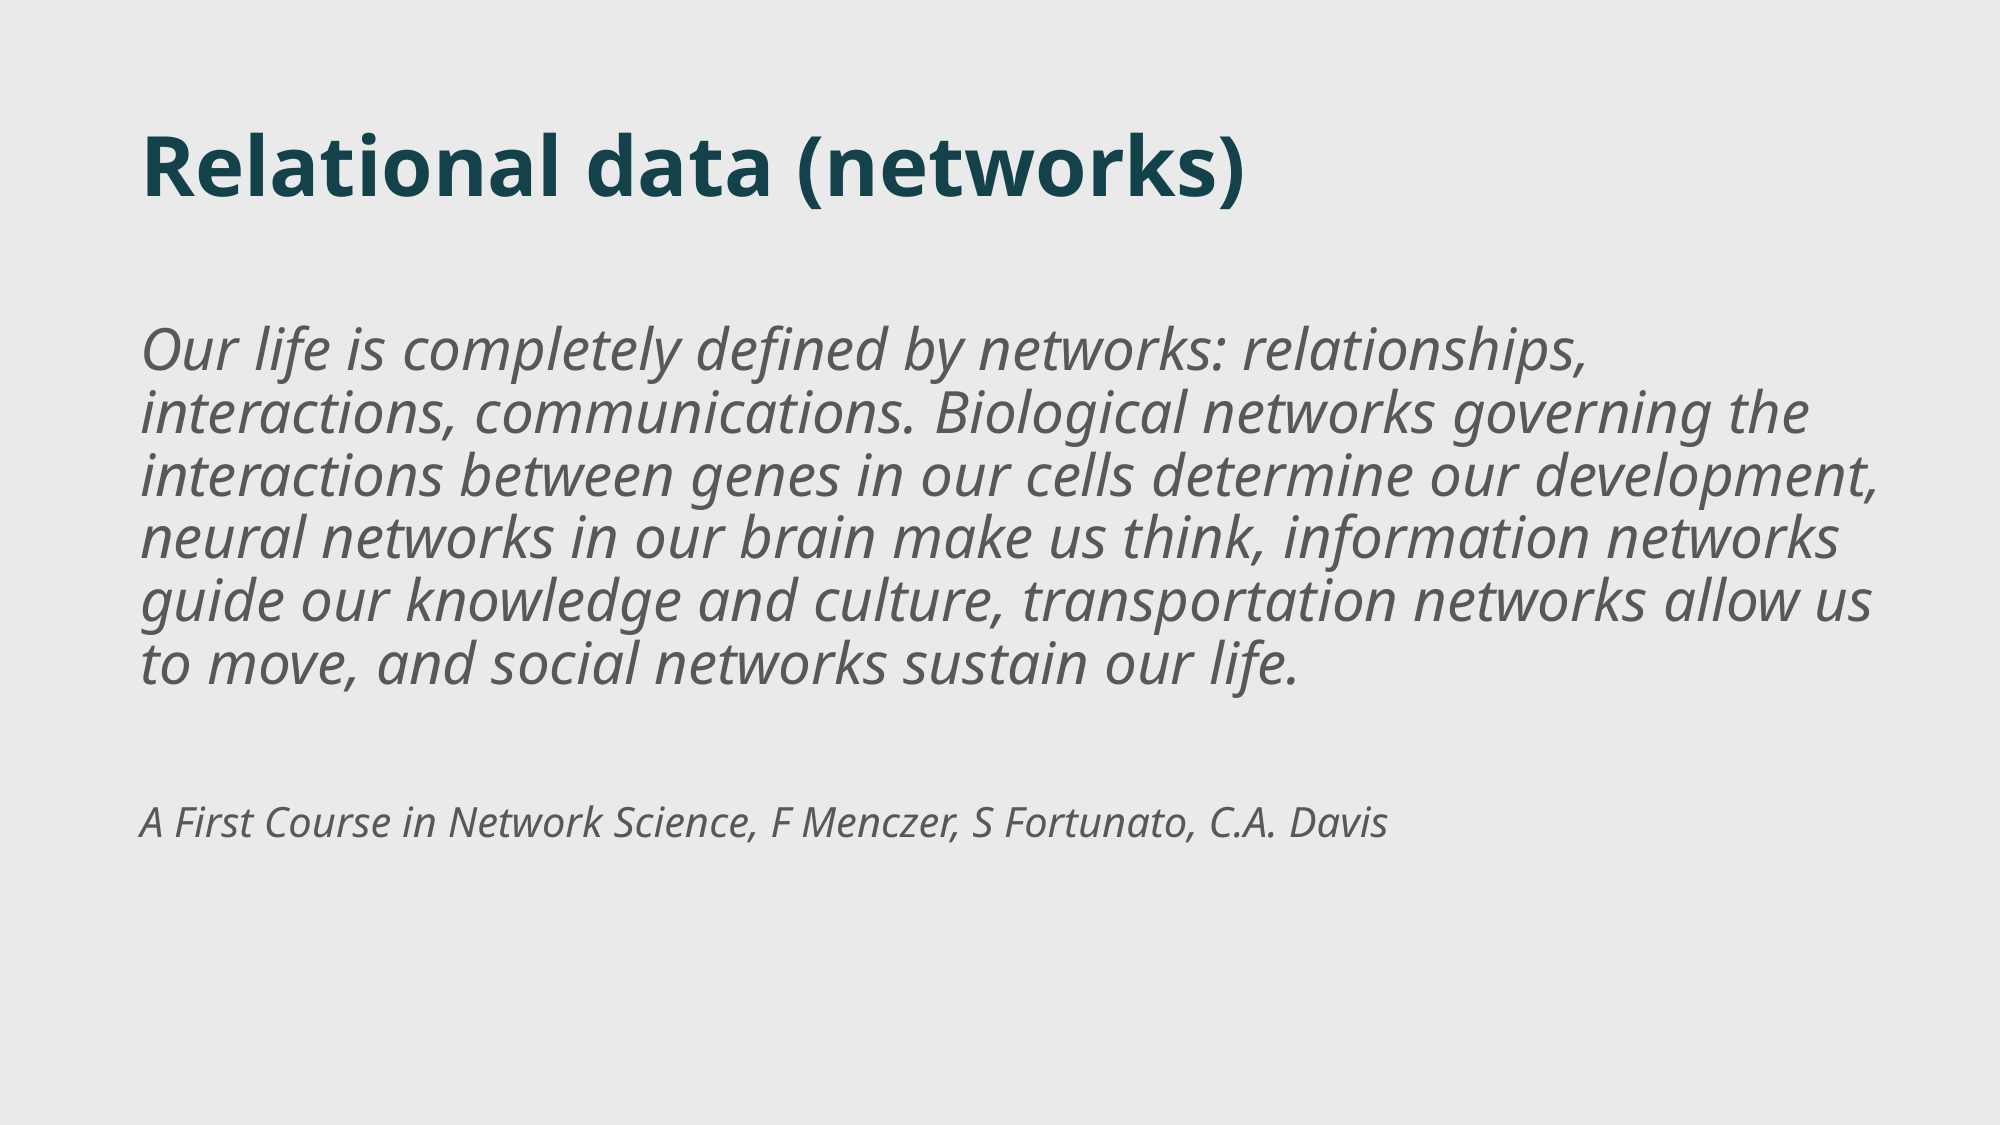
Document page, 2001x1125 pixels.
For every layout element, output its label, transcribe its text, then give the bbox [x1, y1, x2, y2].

list Our life is completely defined by networks: relationships, interactions, communications. Biological networks governing the interactions between genes in our cells determine our development, neural networks in our brain make us think, information networks guide our knowledge and culture, transportation networks allow us to move, and social networks sustain our life. A First Course in Network Science, F Menczer, S Fortunato, C.A. Davis [125, 312, 1899, 1032]
title Relational data (networks) [125, 117, 1709, 313]
